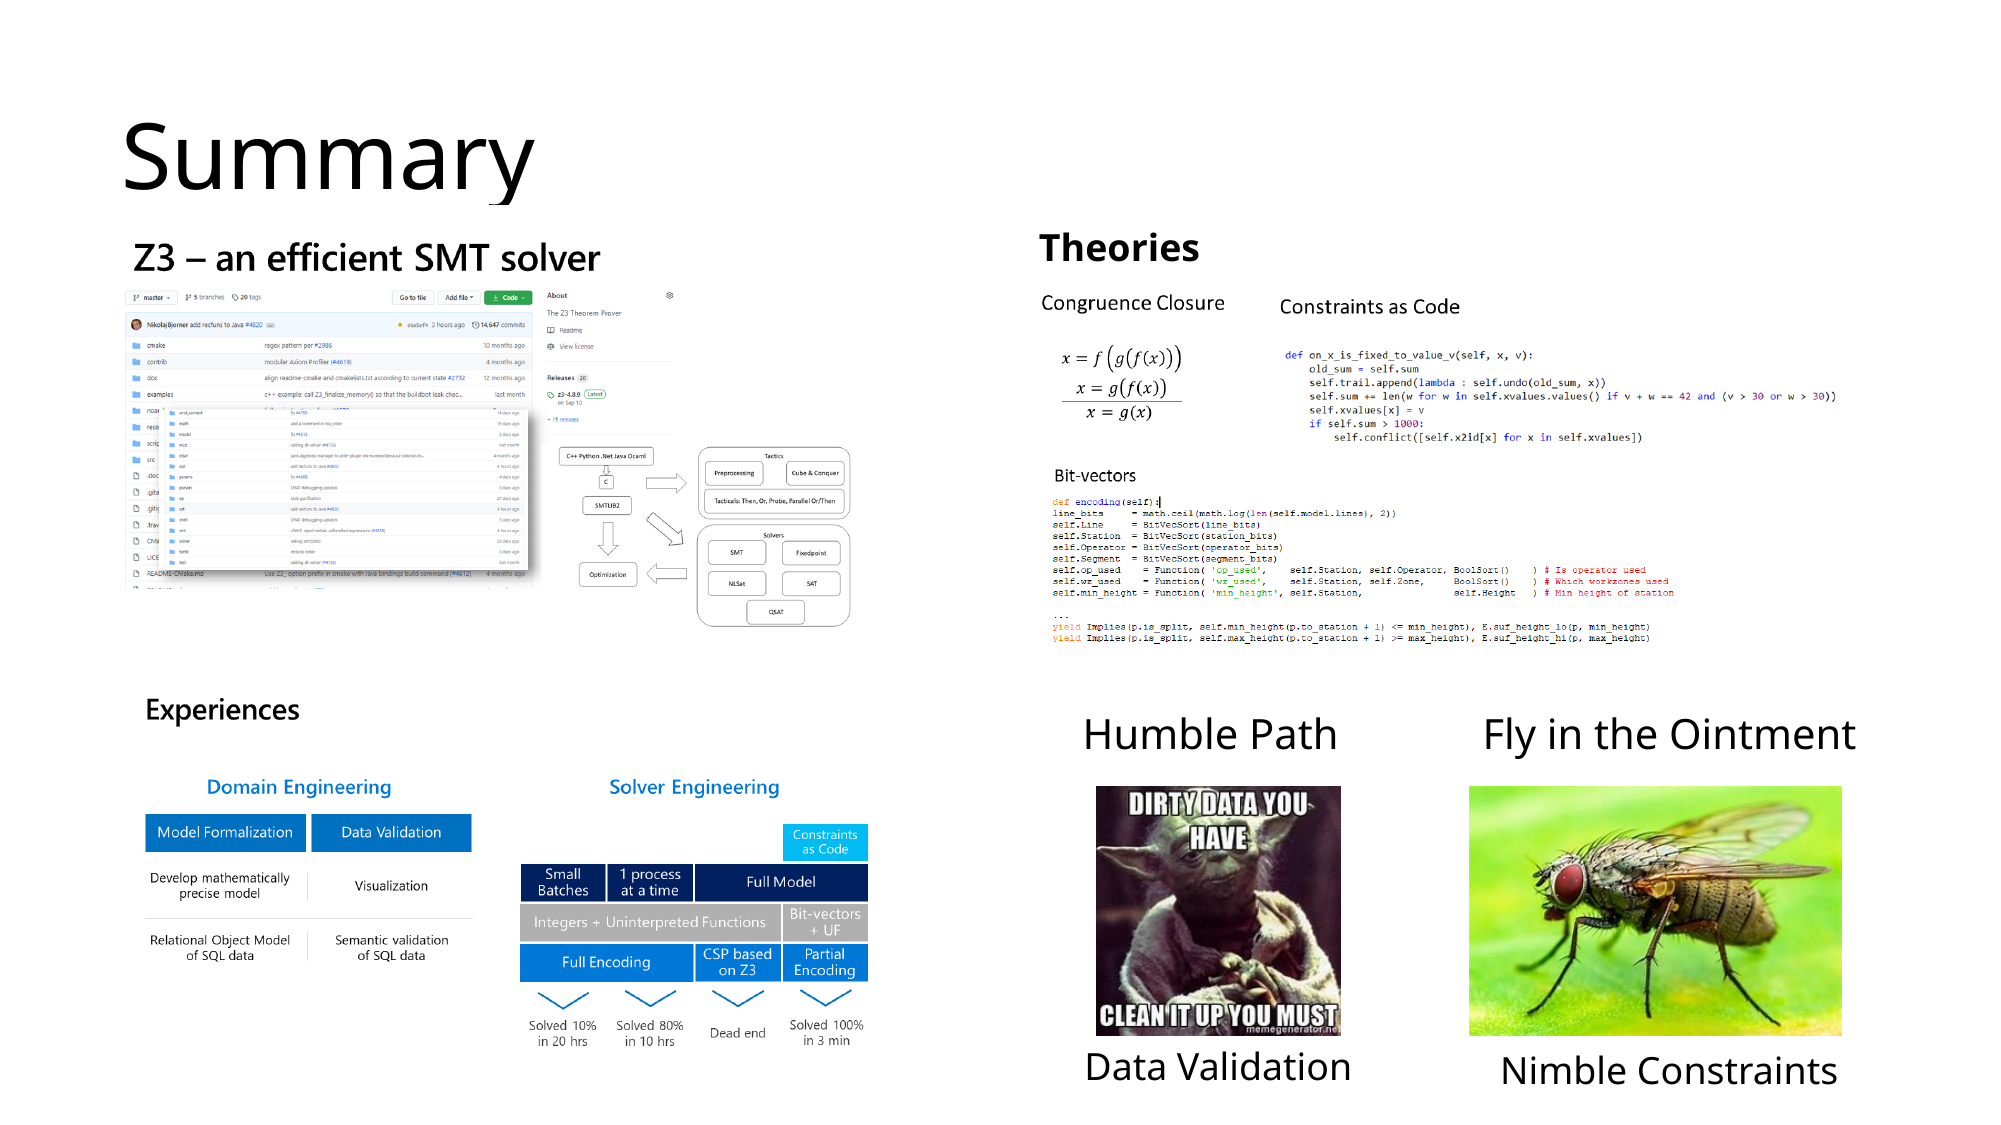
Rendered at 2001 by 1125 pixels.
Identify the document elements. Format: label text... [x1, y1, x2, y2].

picture [106, 205, 870, 636]
picture [106, 660, 904, 1109]
text_box Data Validation [1069, 1035, 1368, 1095]
picture [971, 178, 1875, 688]
title Summary [106, 89, 1581, 231]
text_box Humble Path [1054, 700, 1368, 766]
picture [1469, 786, 1842, 1036]
text_box Fly in the Ointment [1422, 700, 1916, 766]
text_box Nimble Constraints [1485, 1039, 1854, 1100]
picture [1096, 786, 1341, 1036]
